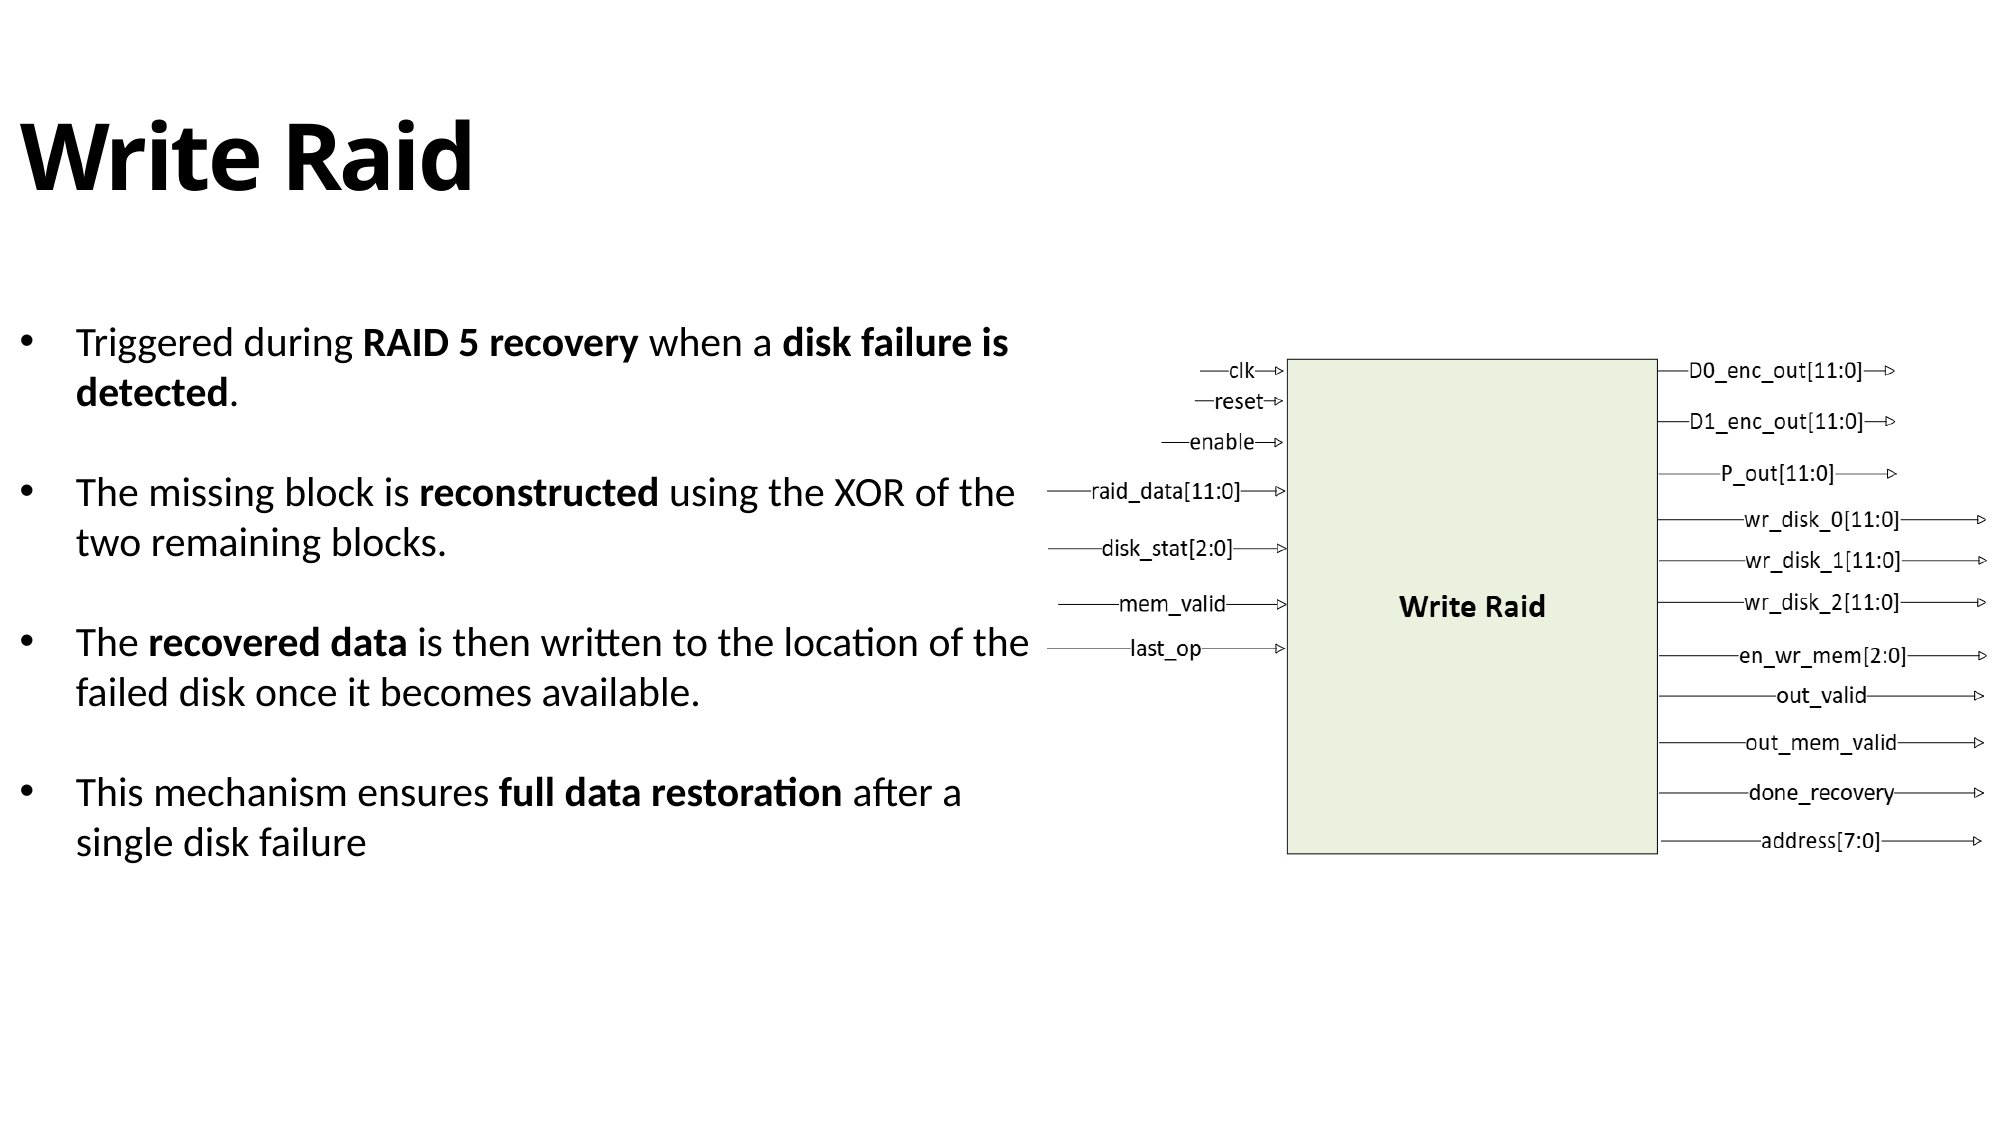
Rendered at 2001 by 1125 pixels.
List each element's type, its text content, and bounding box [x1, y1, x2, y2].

text_box Triggered during RAID 5 recovery when a disk failure is detected. The missing block is reconstructed using the XOR of the two remaining blocks. The recovered data is then written to the location of the failed disk once it becomes available. This mechanism ensures full data restoration after a single disk failure [19, 314, 1057, 866]
picture [1038, 350, 1995, 860]
text_box Write Raid [19, 93, 1463, 205]
